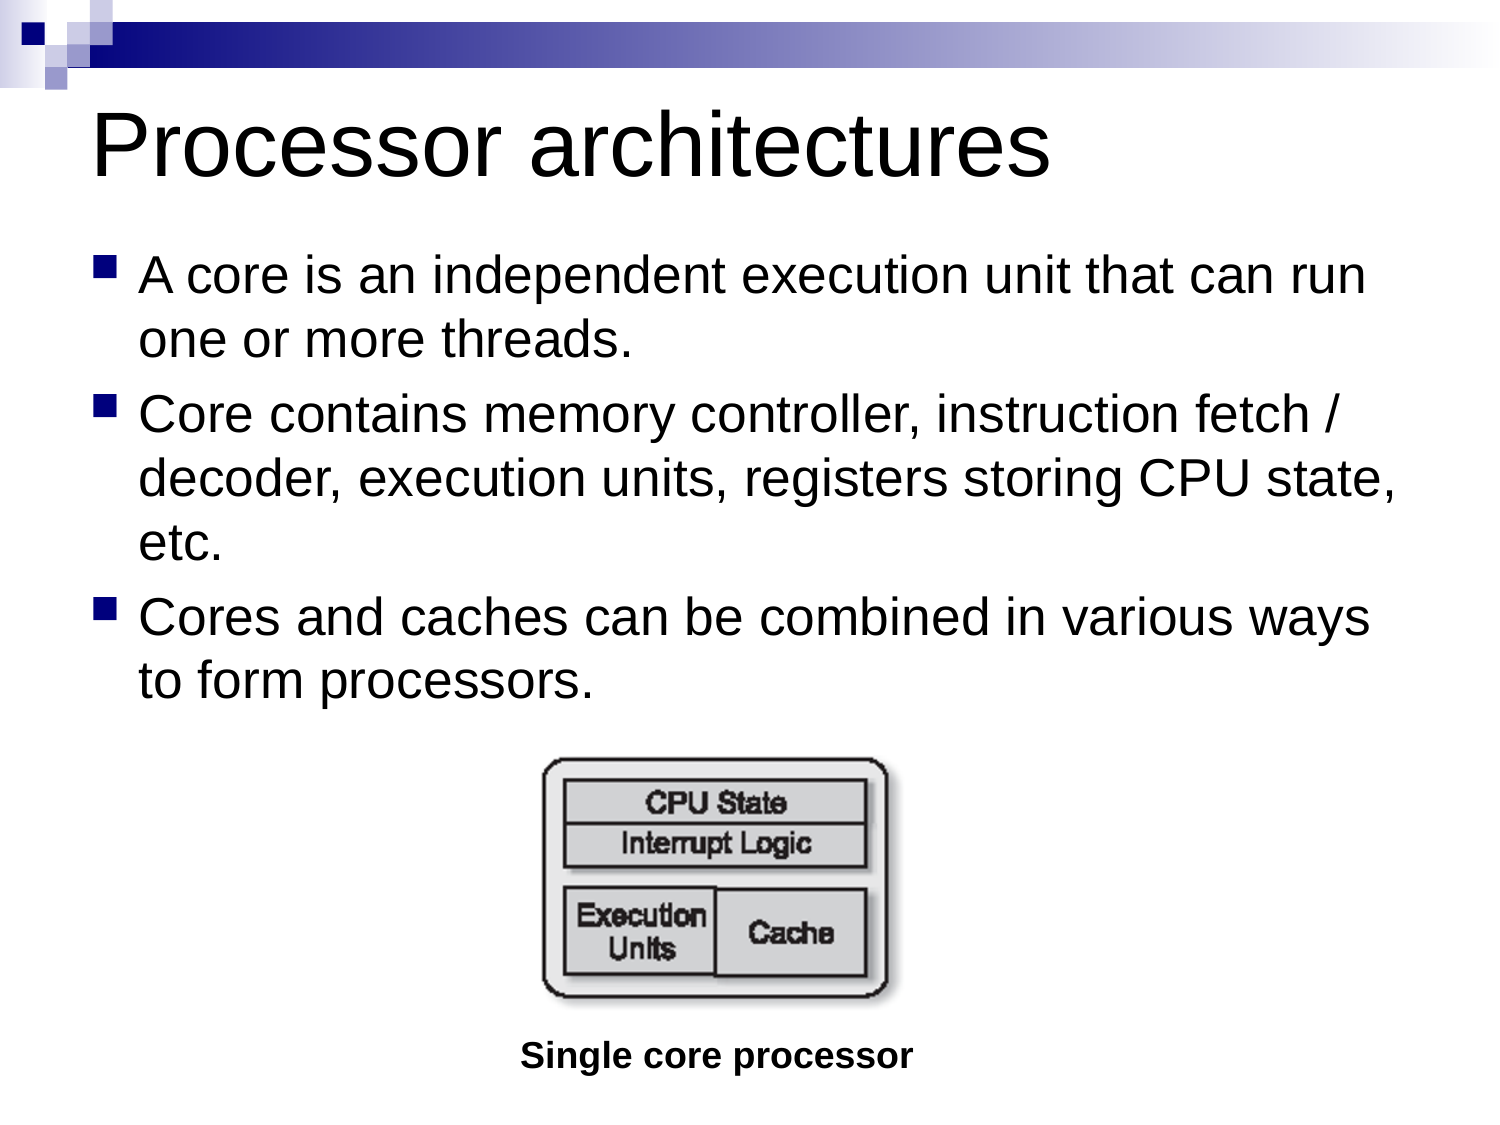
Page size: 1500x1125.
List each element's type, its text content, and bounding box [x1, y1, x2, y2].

list A core is an independent execution unit that can run one or more threads. Core contains memory controller, instruction fetch / decoder, execution units, registers storing CPU state, etc. Cores and caches can be combined in various ways to form processors. [75, 232, 1425, 721]
picture [525, 741, 914, 1025]
title Processor architectures [75, 75, 1425, 205]
text_box Single core processor [505, 1023, 978, 1084]
